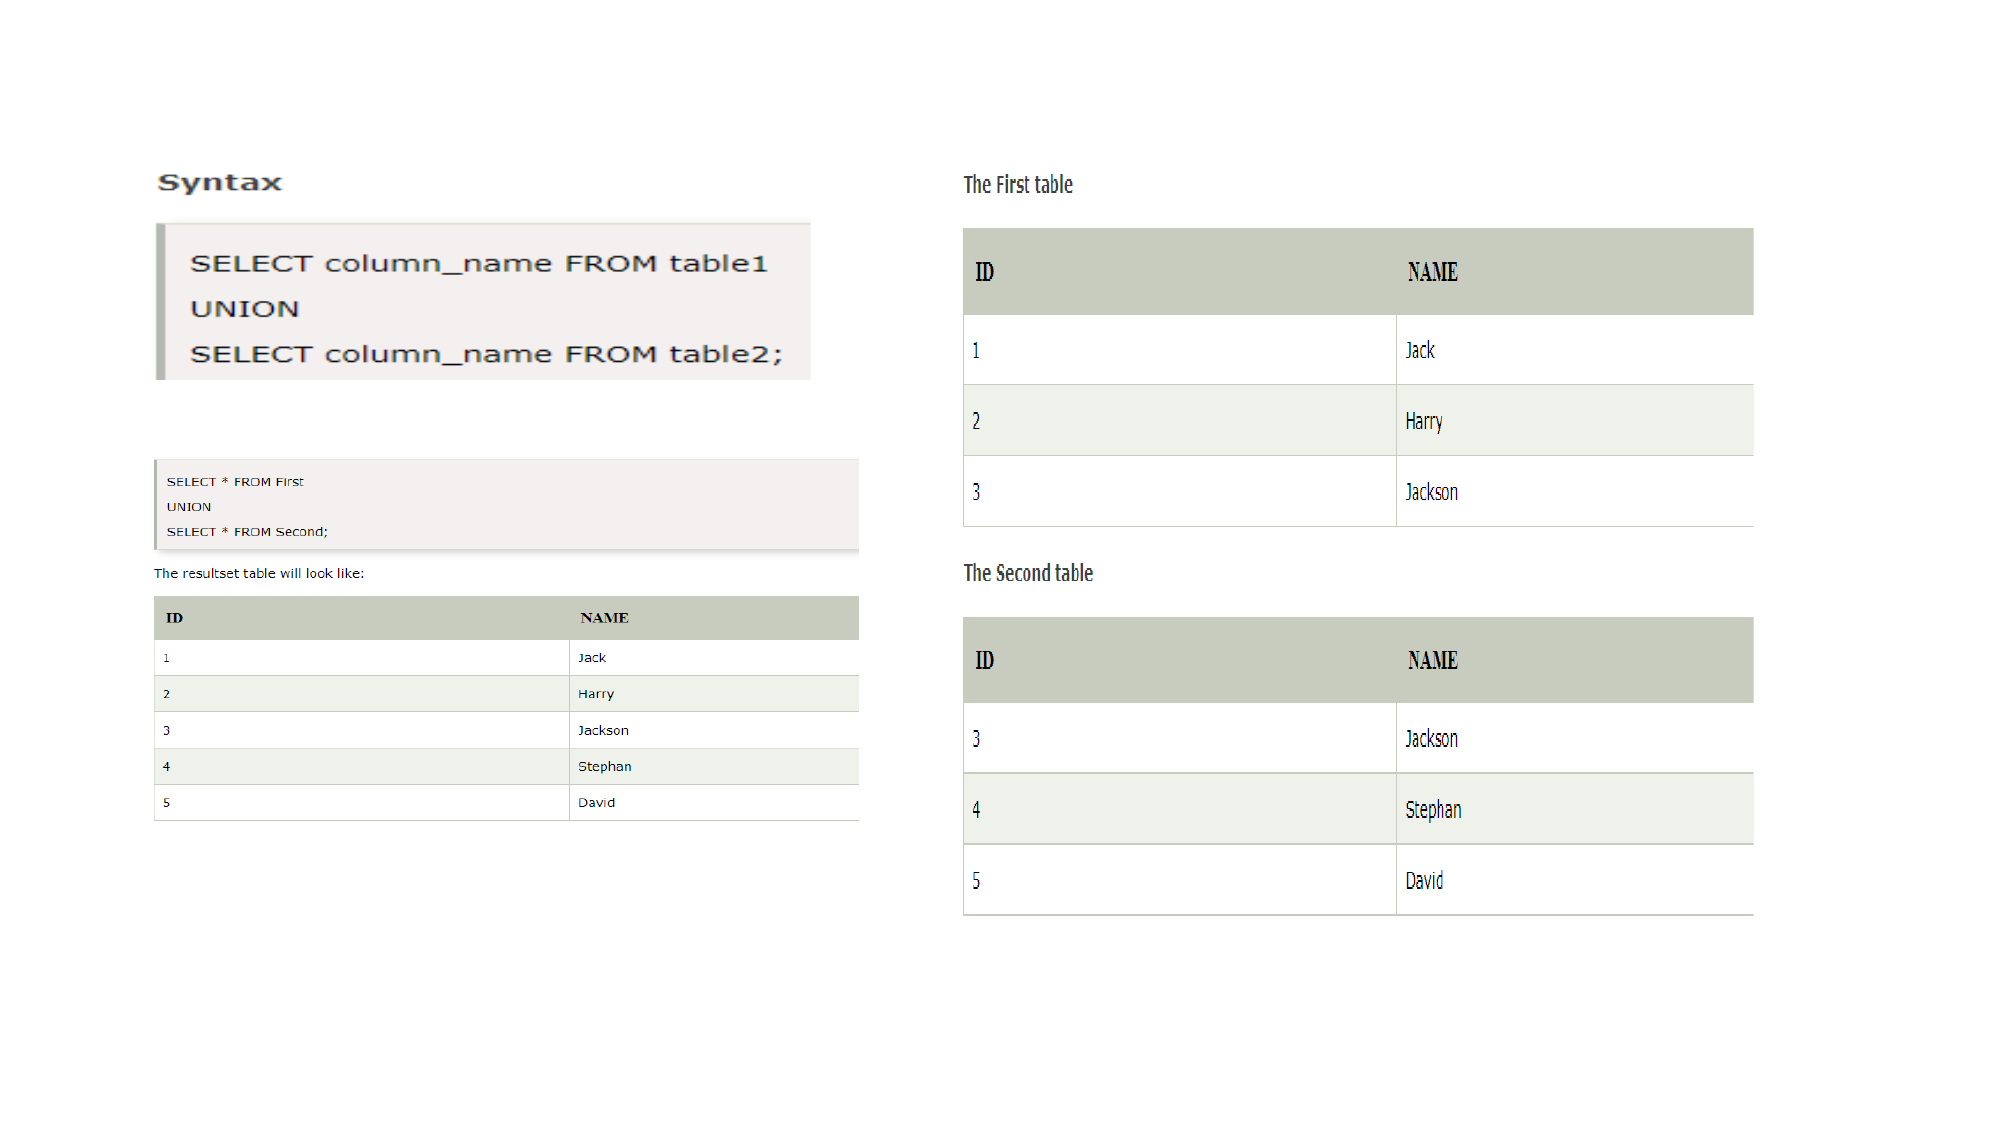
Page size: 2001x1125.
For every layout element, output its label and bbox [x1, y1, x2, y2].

picture [148, 451, 859, 825]
picture [148, 160, 811, 380]
picture [950, 143, 1754, 927]
